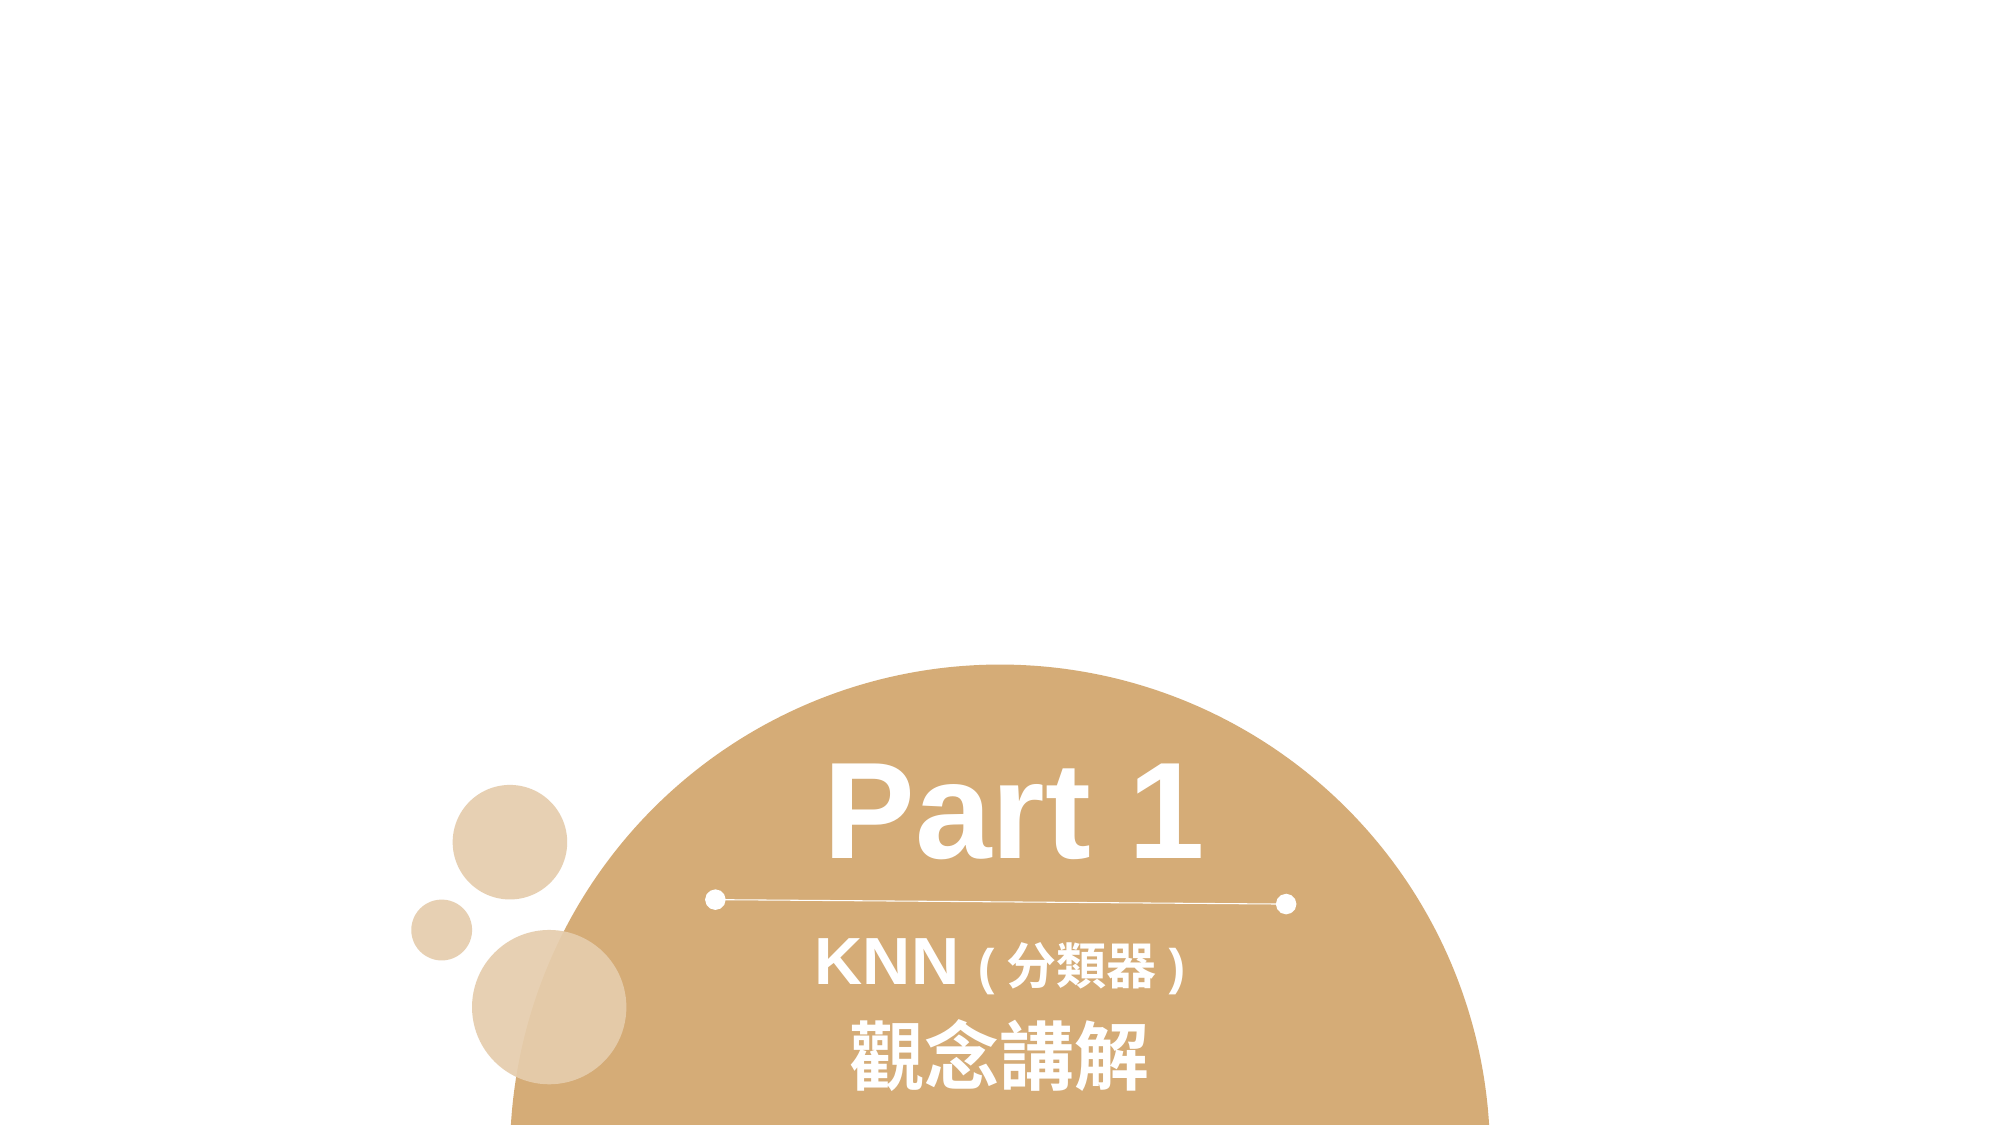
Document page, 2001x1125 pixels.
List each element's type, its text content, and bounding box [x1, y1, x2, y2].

list KNN (分類器) 觀念講解 [545, 919, 1455, 1110]
list Part 1 [727, 732, 1302, 898]
